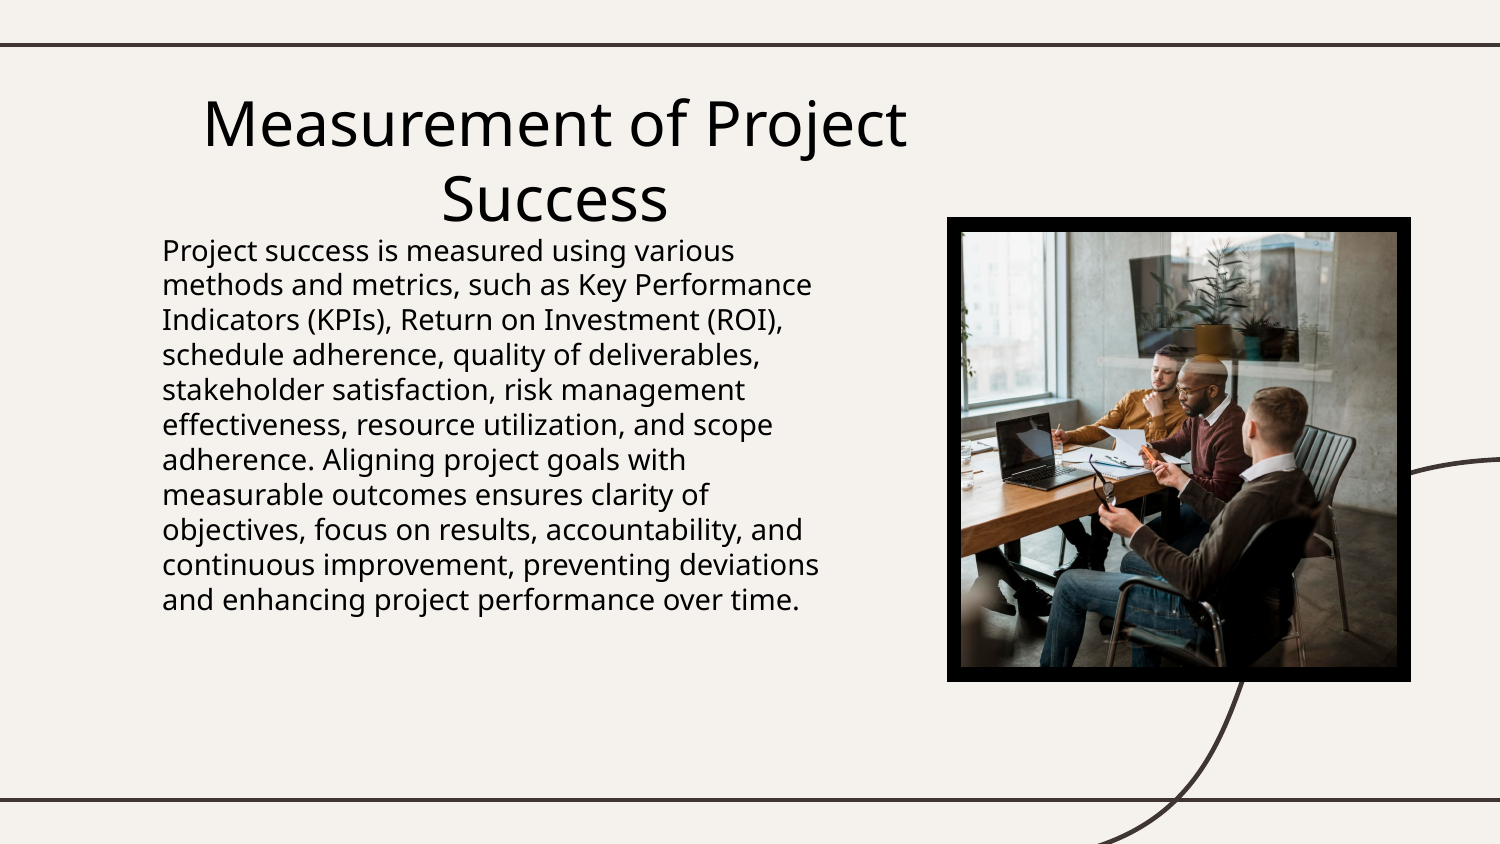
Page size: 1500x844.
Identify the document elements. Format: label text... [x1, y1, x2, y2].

picture [960, 231, 1397, 668]
subtitle Project success is measured using various methods and metrics, such as Key Performance Indicators (KPIs), Return on Investment (ROI), schedule adherence, quality of deliverables, stakeholder satisfaction, risk management effectiveness, resource utilization, and scope adherence. Aligning project goals with measurable outcomes ensures clarity of objectives, focus on results, accountability, and continuous improvement, preventing deviations and enhancing project performance over time. [146, 216, 868, 742]
title Measurement of Project Success [80, 69, 1032, 164]
